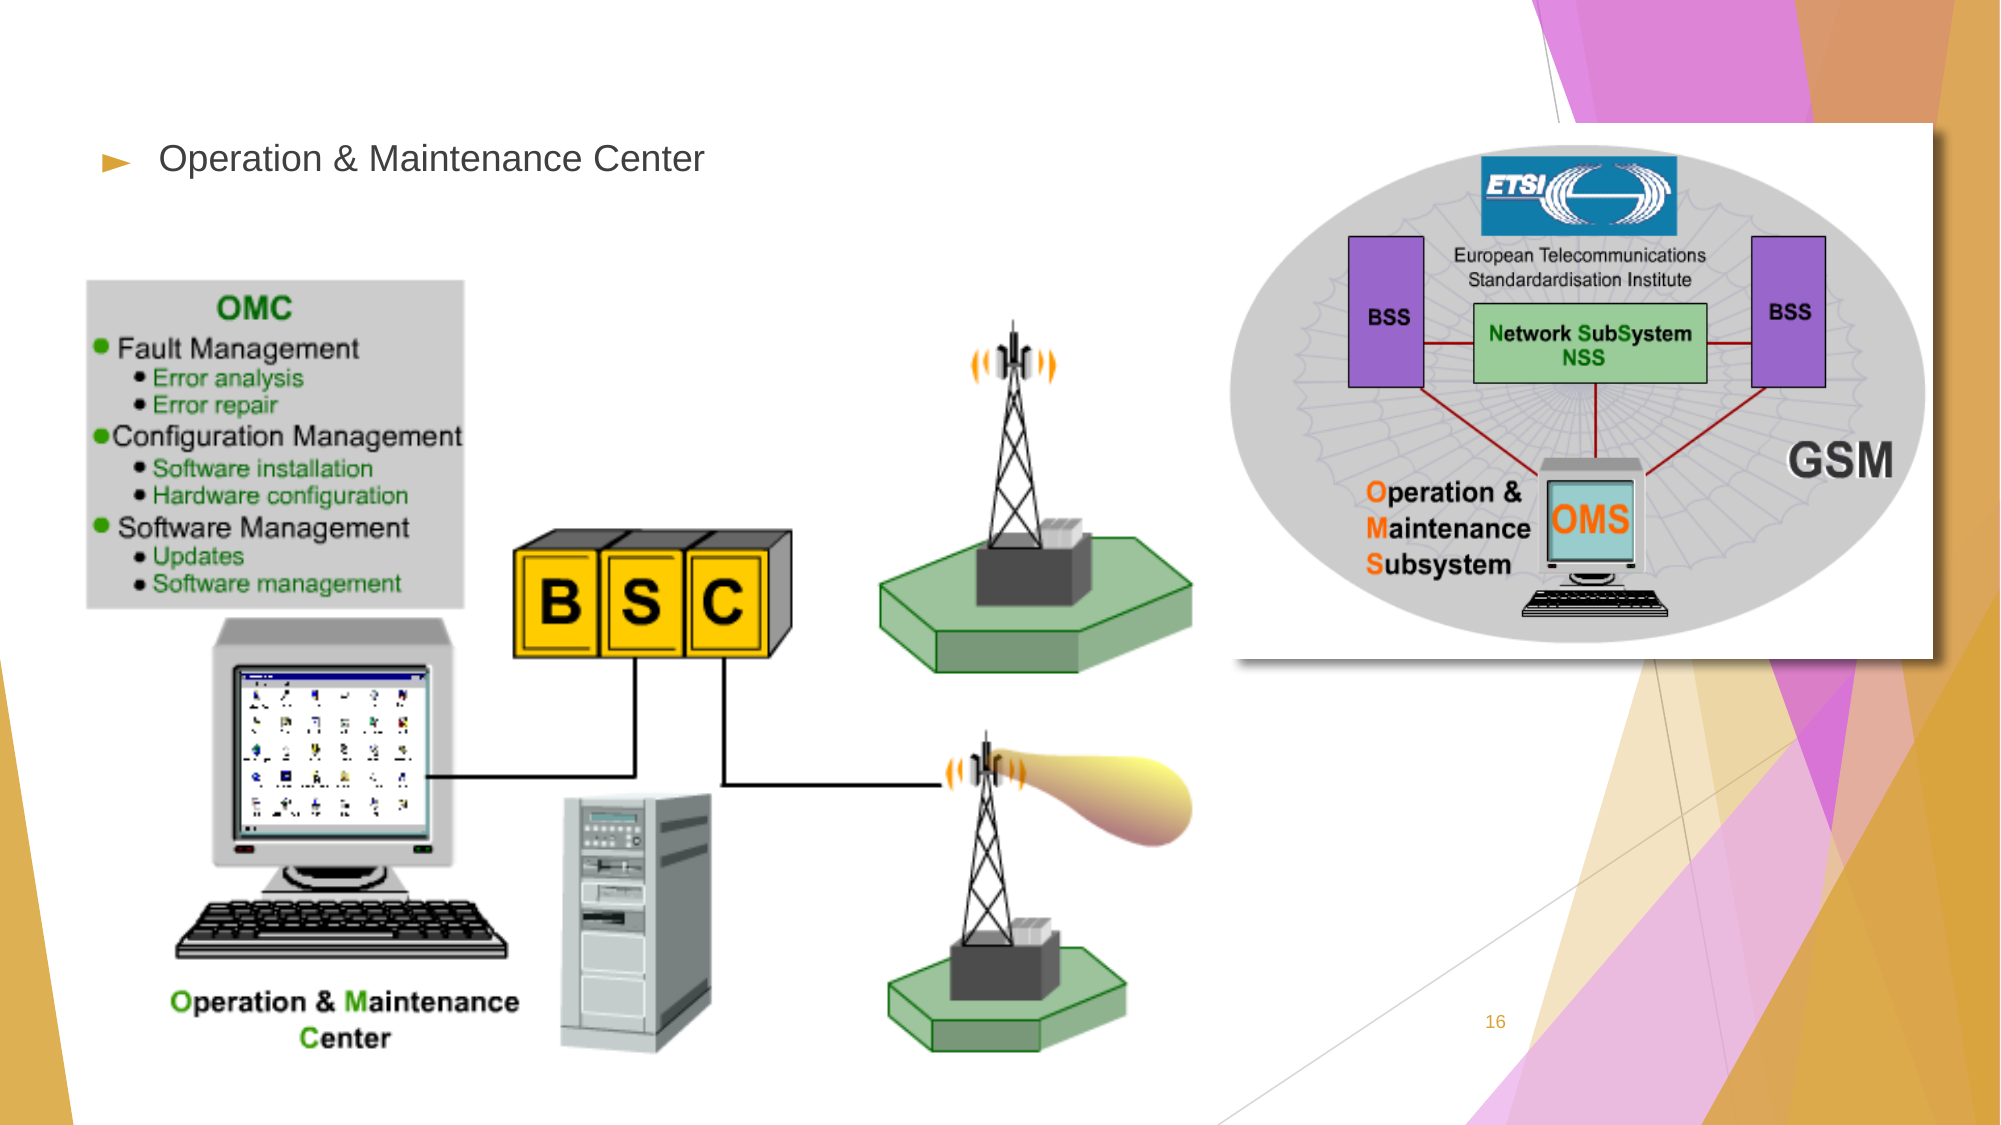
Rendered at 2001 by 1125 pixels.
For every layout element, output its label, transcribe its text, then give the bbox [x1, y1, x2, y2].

picture [1227, 123, 1933, 659]
slide_number ‹#› [1409, 991, 1522, 1051]
picture [68, 261, 1201, 1086]
text_box Operation & Maintenance Center [87, 119, 1014, 195]
